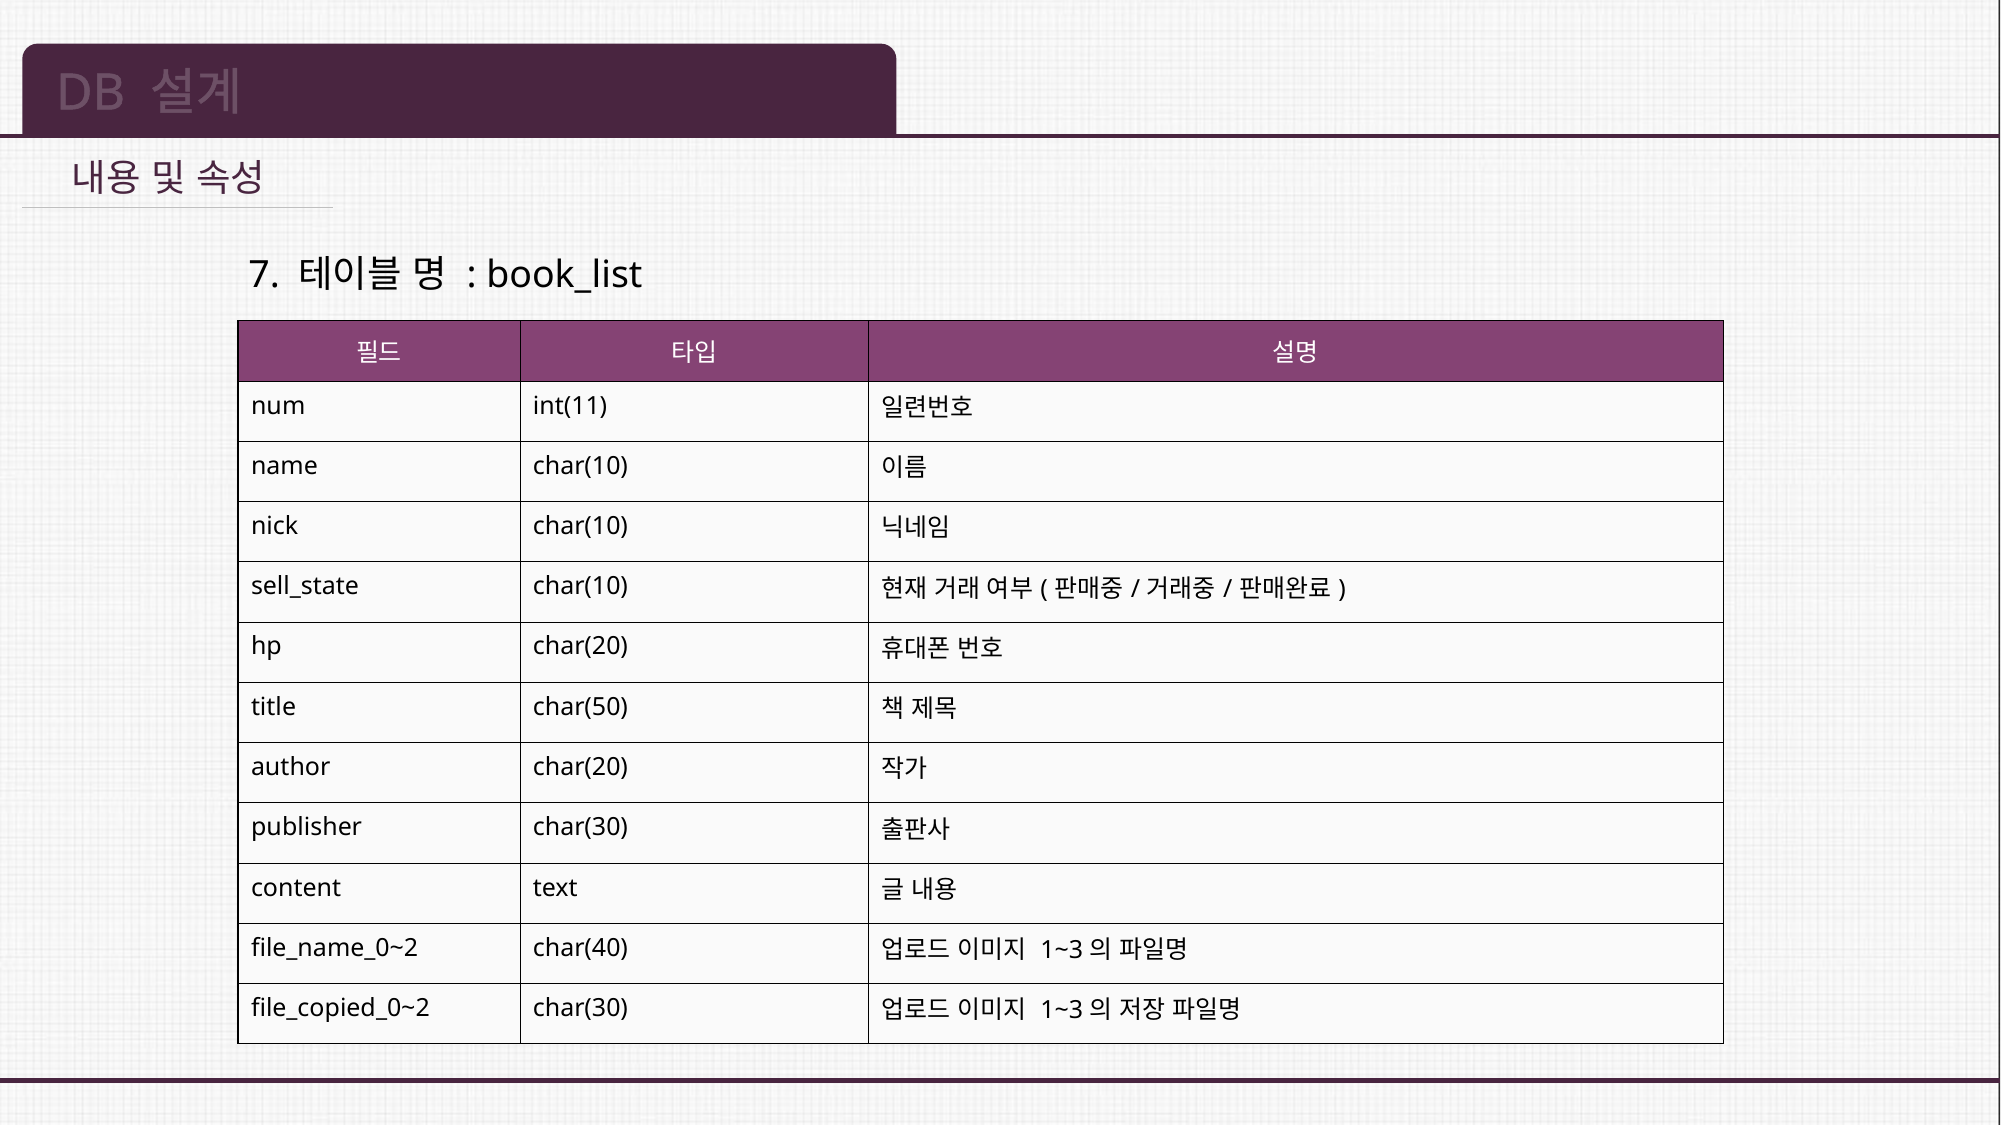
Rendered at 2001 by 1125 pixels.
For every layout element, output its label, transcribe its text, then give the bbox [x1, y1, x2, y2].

table_cell 업로드 이미지 1~3의 파일명 [869, 924, 1723, 983]
text_box DB 설계 [41, 51, 549, 127]
table_cell char(20) [521, 743, 868, 802]
table_cell name [239, 442, 520, 501]
table_cell nick [239, 502, 520, 561]
table_header 타입 [521, 321, 868, 381]
table_cell 책 제목 [869, 683, 1723, 742]
table_cell 닉네임 [869, 502, 1723, 561]
table_cell 이름 [869, 442, 1723, 501]
table_cell 일련번호 [869, 382, 1723, 441]
text_box 내용 및 속성 [56, 146, 789, 207]
table_cell num [239, 382, 520, 441]
text_box 7. 테이블 명 : book_list [233, 242, 658, 303]
table_cell char(30) [521, 803, 868, 863]
table_cell char(10) [521, 442, 868, 501]
table_cell 작가 [869, 743, 1723, 802]
table_cell 글 내용 [869, 864, 1723, 923]
table_cell char(10) [521, 562, 868, 622]
table_cell publisher [239, 803, 520, 863]
table_cell content [239, 864, 520, 923]
table_cell 휴대폰 번호 [869, 623, 1723, 682]
table_cell char(40) [521, 924, 868, 983]
table_cell title [239, 683, 520, 742]
table_cell file_name_0~2 [239, 924, 520, 983]
table_cell author [239, 743, 520, 802]
table_cell int(11) [521, 382, 868, 441]
table_cell 업로드 이미지 1~3의 저장 파일명 [869, 984, 1723, 1043]
table_header 설명 [869, 321, 1723, 381]
table_cell text [521, 864, 868, 923]
table_cell sell_state [239, 562, 520, 622]
table_cell hp [239, 623, 520, 682]
picture [0, 0, 2001, 1125]
text_box [21, 42, 898, 134]
table_cell file_copied_0~2 [239, 984, 520, 1043]
table_cell 출판사 [869, 803, 1723, 863]
table_cell char(10) [521, 502, 868, 561]
table_cell 현재 거래 여부(판매중/거래중/판매완료) [869, 562, 1723, 622]
table_cell char(30) [521, 984, 868, 1043]
table_cell char(20) [521, 623, 868, 682]
table_cell char(50) [521, 683, 868, 742]
table_header 필드 [239, 321, 520, 381]
